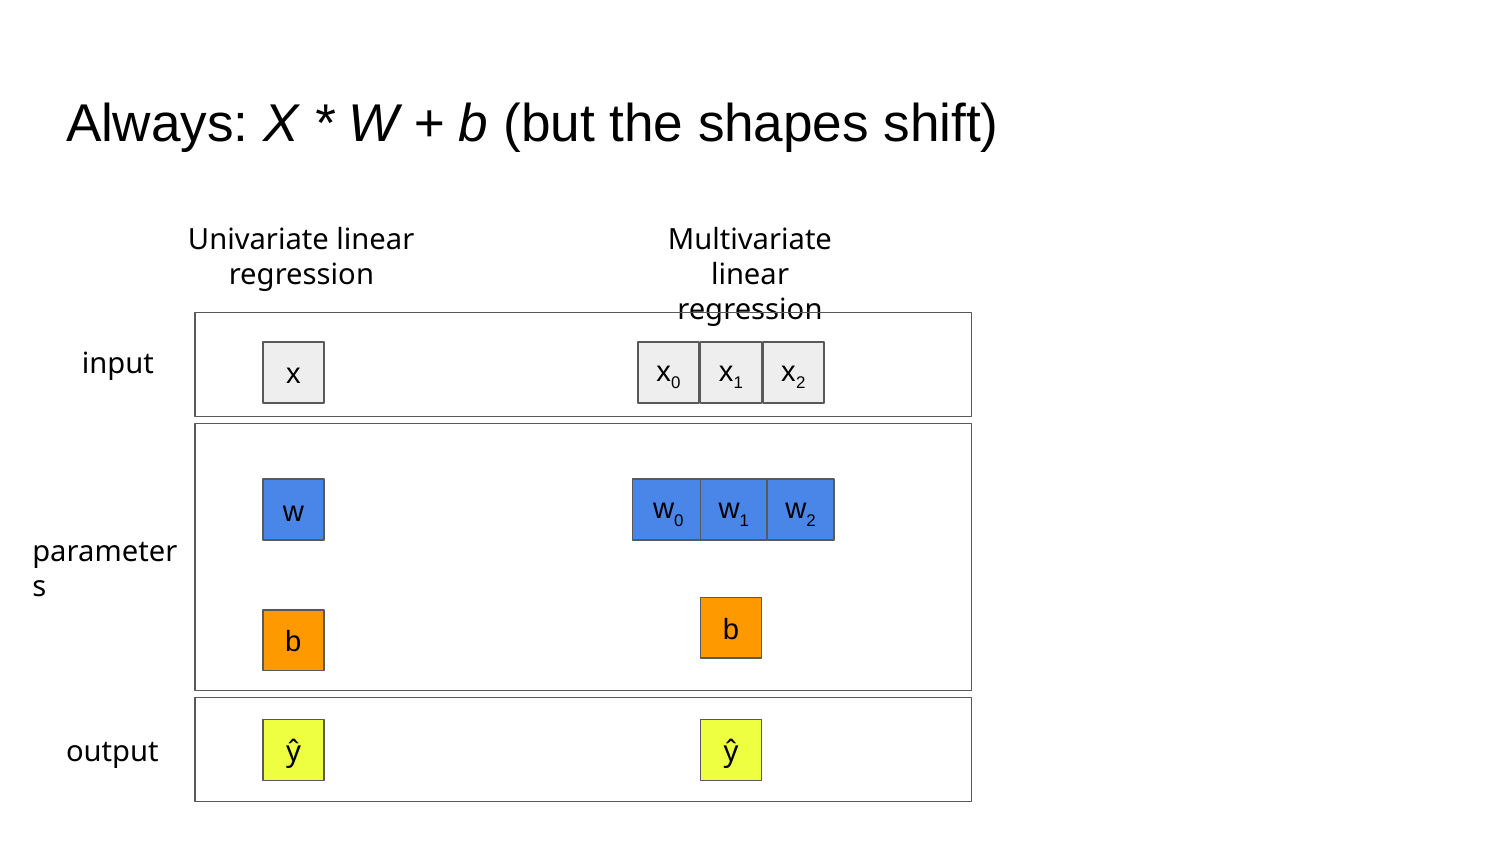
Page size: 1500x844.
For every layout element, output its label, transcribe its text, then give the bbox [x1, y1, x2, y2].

text_box parameters [17, 516, 203, 598]
text_box [194, 312, 972, 417]
text_box [194, 423, 972, 691]
title Always: X * W + b (but the shapes shift) [51, 72, 1449, 167]
text_box [194, 697, 972, 802]
text_box Univariate linear regression [164, 205, 439, 300]
text_box input [66, 329, 176, 410]
text_box output [51, 716, 176, 798]
text_box Multivariate linear regression [613, 205, 887, 300]
